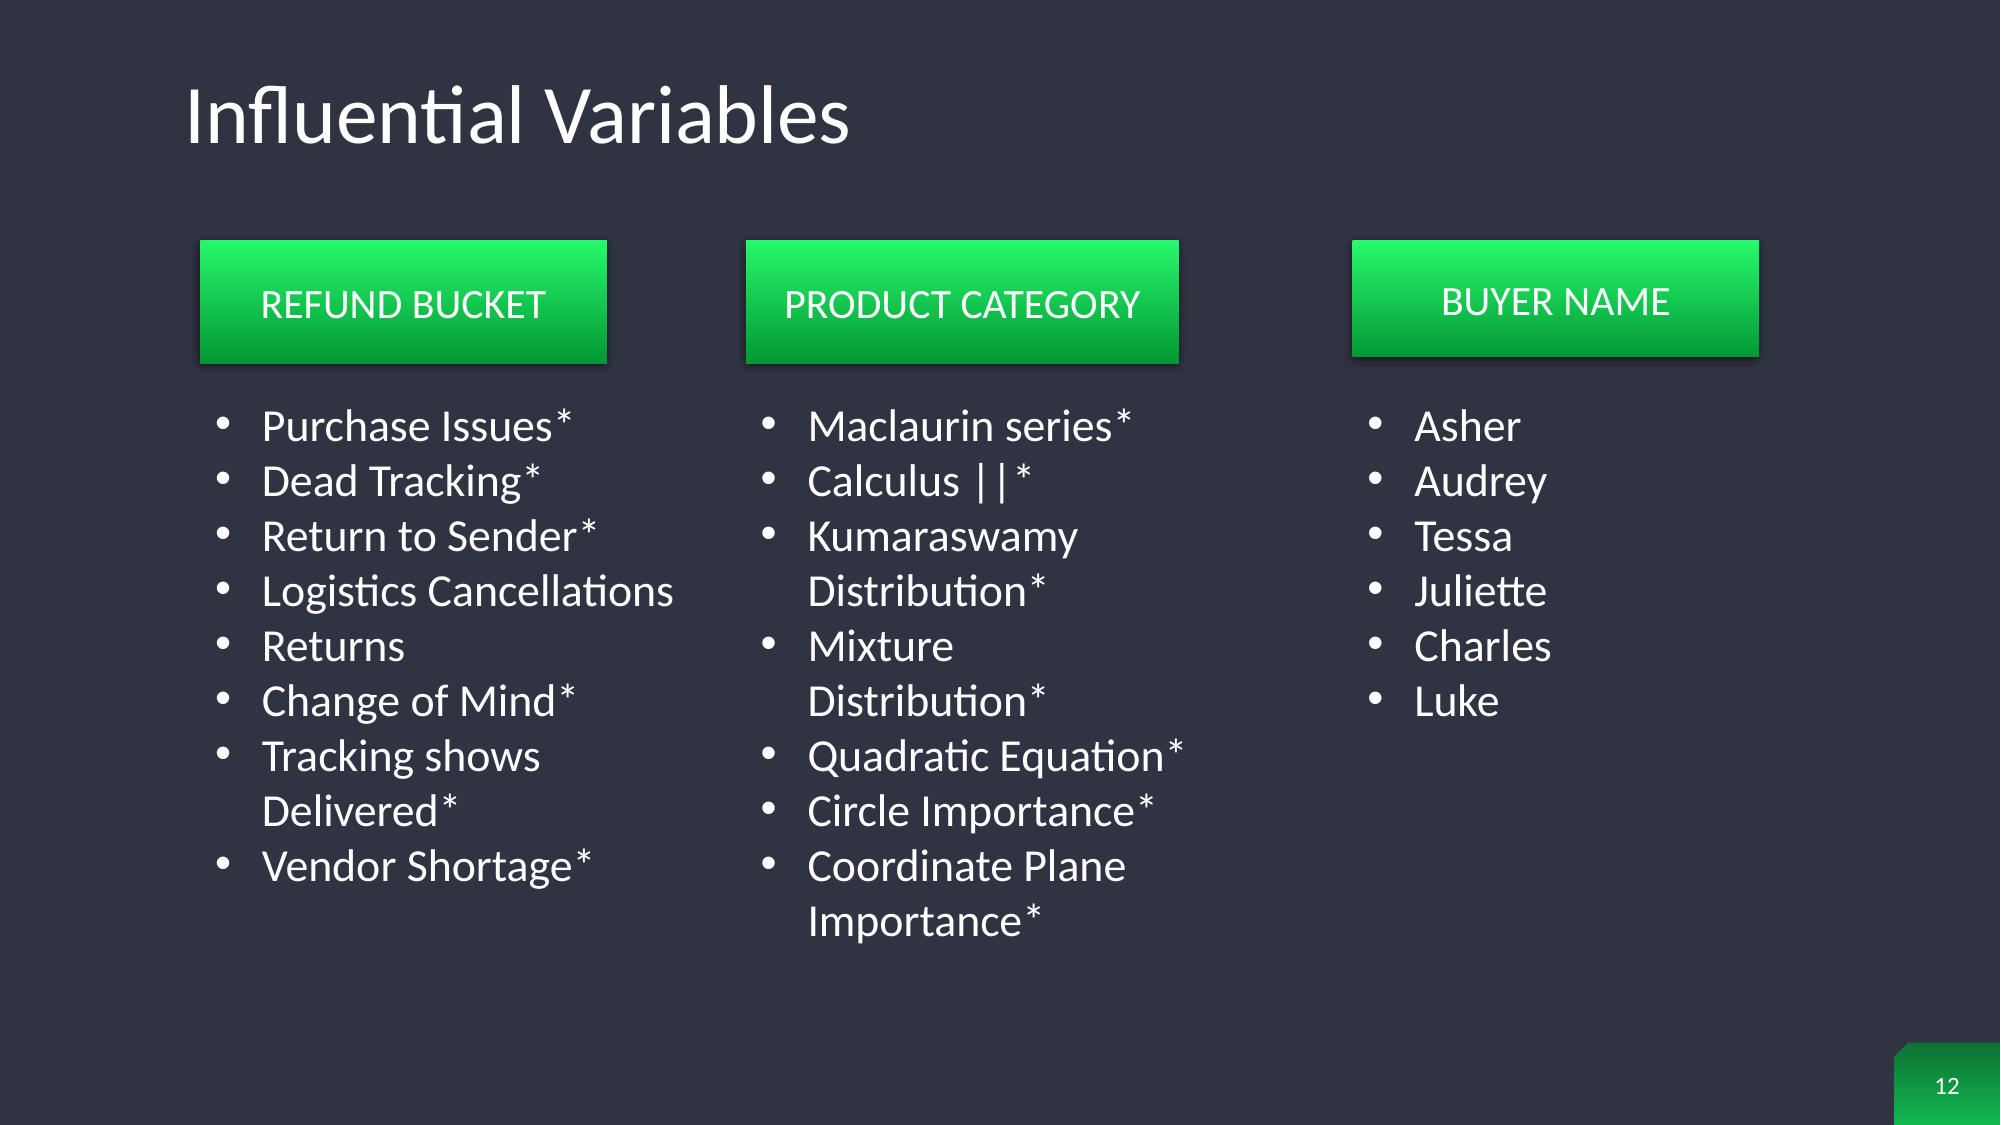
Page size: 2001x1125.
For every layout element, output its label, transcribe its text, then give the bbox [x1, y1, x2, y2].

text_box Asher Audrey Tessa Juliette Charles Luke [1352, 388, 2000, 733]
slide_number 12 [1894, 1050, 2000, 1118]
list Influential Variables [169, 64, 1975, 718]
text_box Maclaurin series* Calculus ||* Kumaraswamy Distribution* Mixture Distribution* Quadratic Equation* Circle Importance* Coordinate Plane Importance* [745, 718, 1209, 1008]
text_box Purchase Issues* Dead Tracking* Return to Sender* Logistics Cancellations Returns Change of Mind* Tracking shows Delivered* Vendor Shortage* [200, 388, 717, 898]
